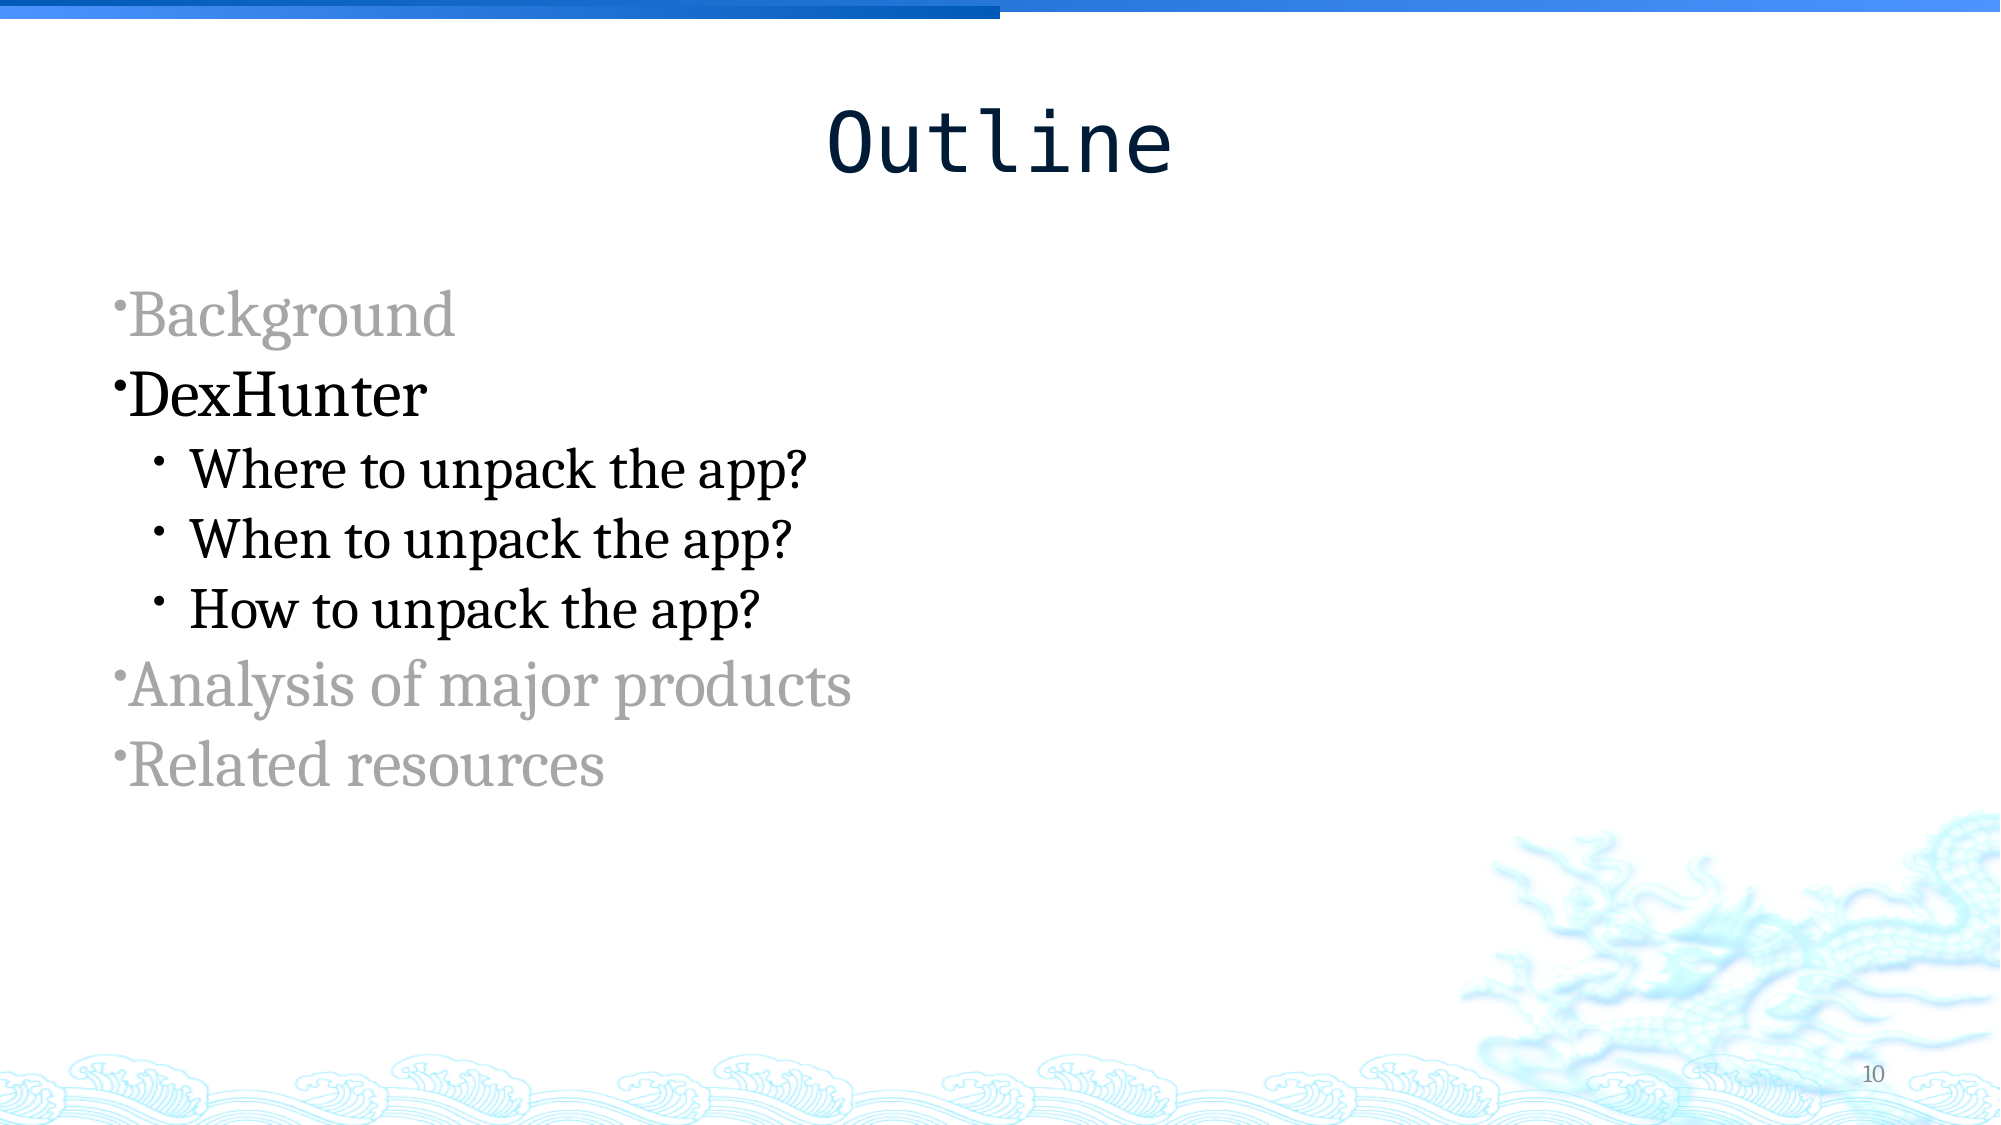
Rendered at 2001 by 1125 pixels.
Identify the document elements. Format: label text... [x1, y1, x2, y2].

picture [0, 806, 2000, 1125]
text_box Outline [99, 45, 1900, 233]
text_box Background DexHunter Where to unpack the app? When to unpack the app? How to unpack the app? Analysis of major products Related resources [99, 262, 1900, 1005]
text_box 10 [1433, 1042, 1900, 1103]
